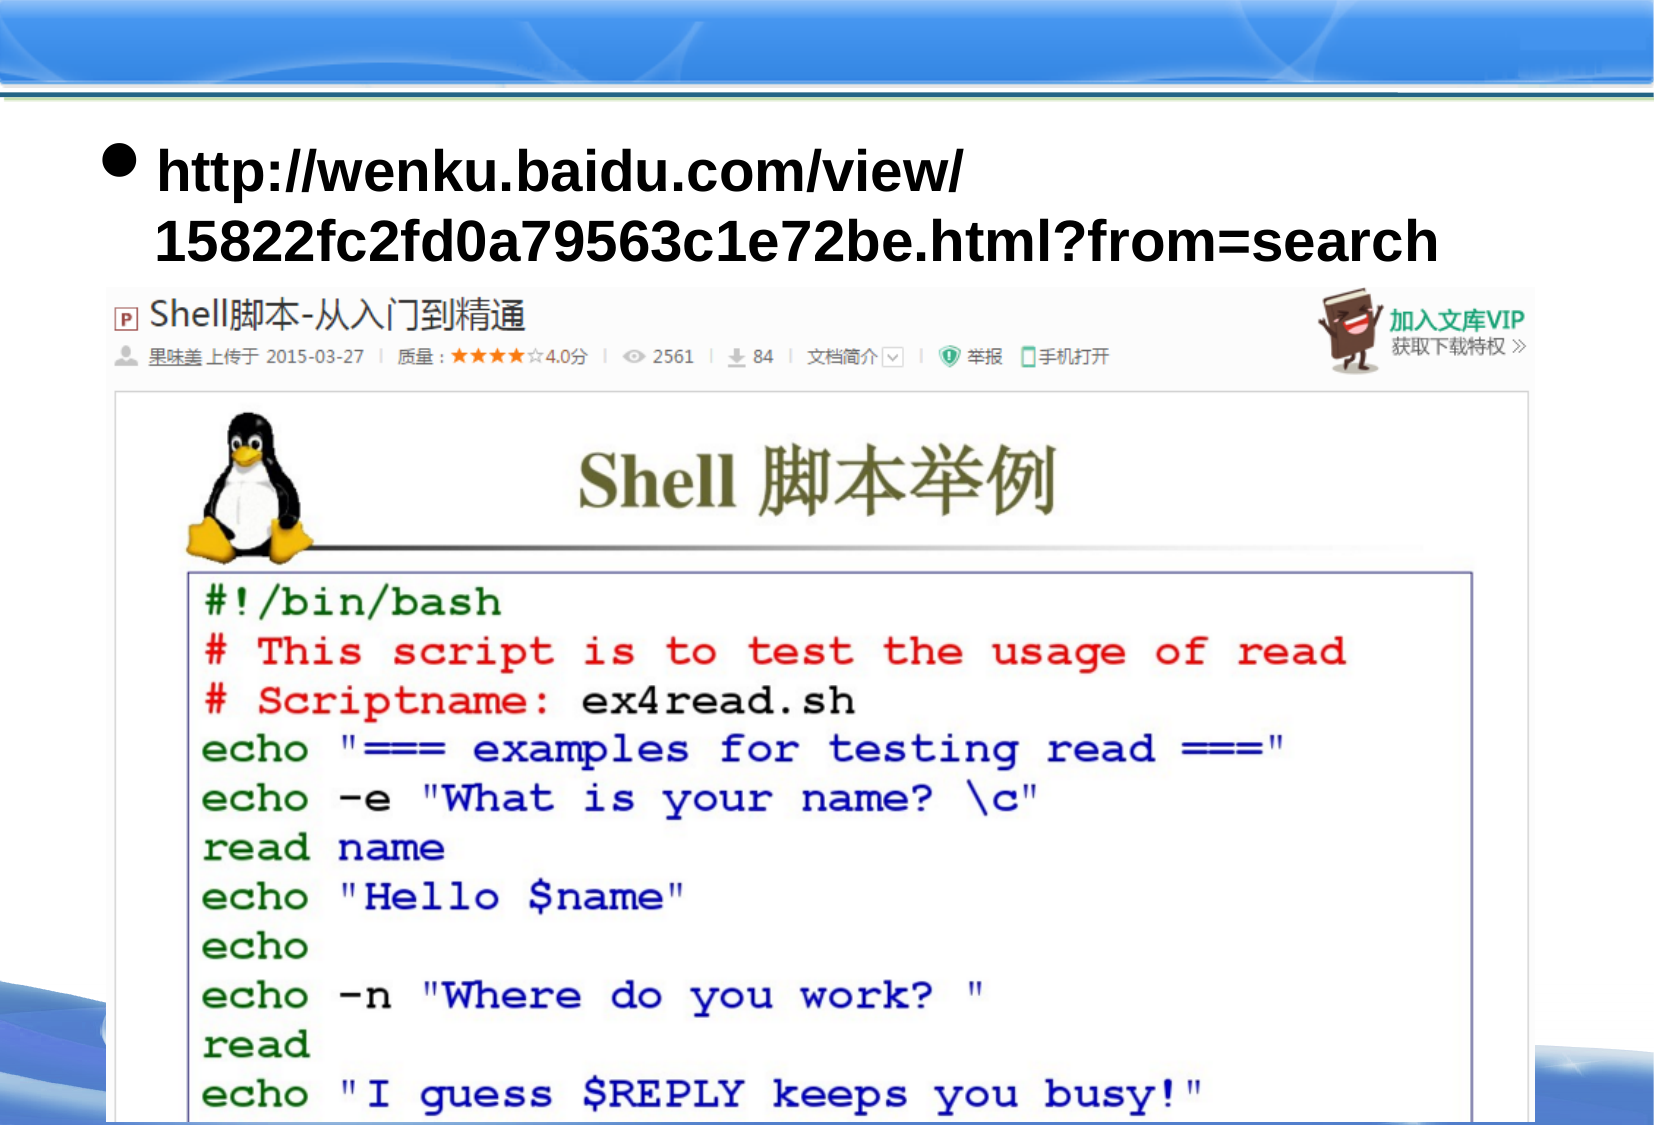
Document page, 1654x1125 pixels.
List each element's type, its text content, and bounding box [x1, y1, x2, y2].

picture [0, 286, 1654, 1125]
picture [0, 0, 1654, 88]
list http://wenku.baidu.com/view/15822fc2fd0a79563c1e72be.html?from=search [82, 125, 1572, 1006]
